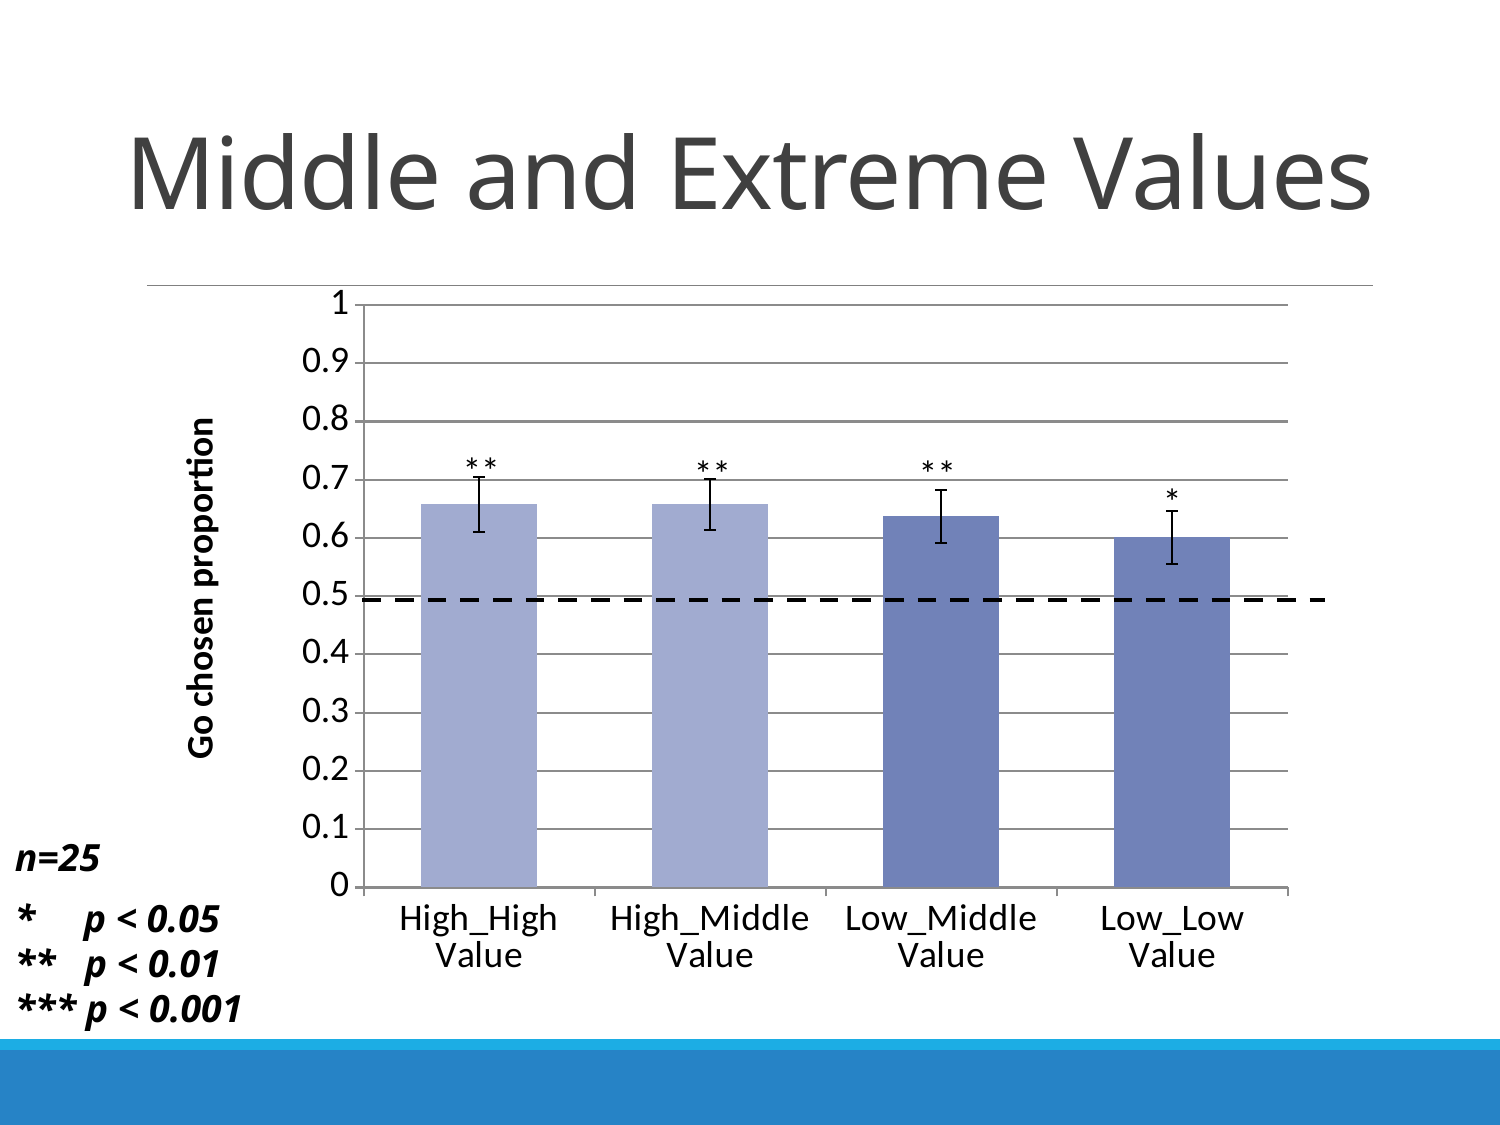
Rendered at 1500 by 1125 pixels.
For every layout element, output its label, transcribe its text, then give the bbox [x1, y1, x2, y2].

text_box n=25 [0, 826, 96, 887]
text_box * p < 0.05 ** p < 0.01 *** p < 0.001 [0, 887, 750, 1038]
title Middle and Extreme Values [75, 75, 1425, 238]
chart [99, 261, 1326, 1021]
